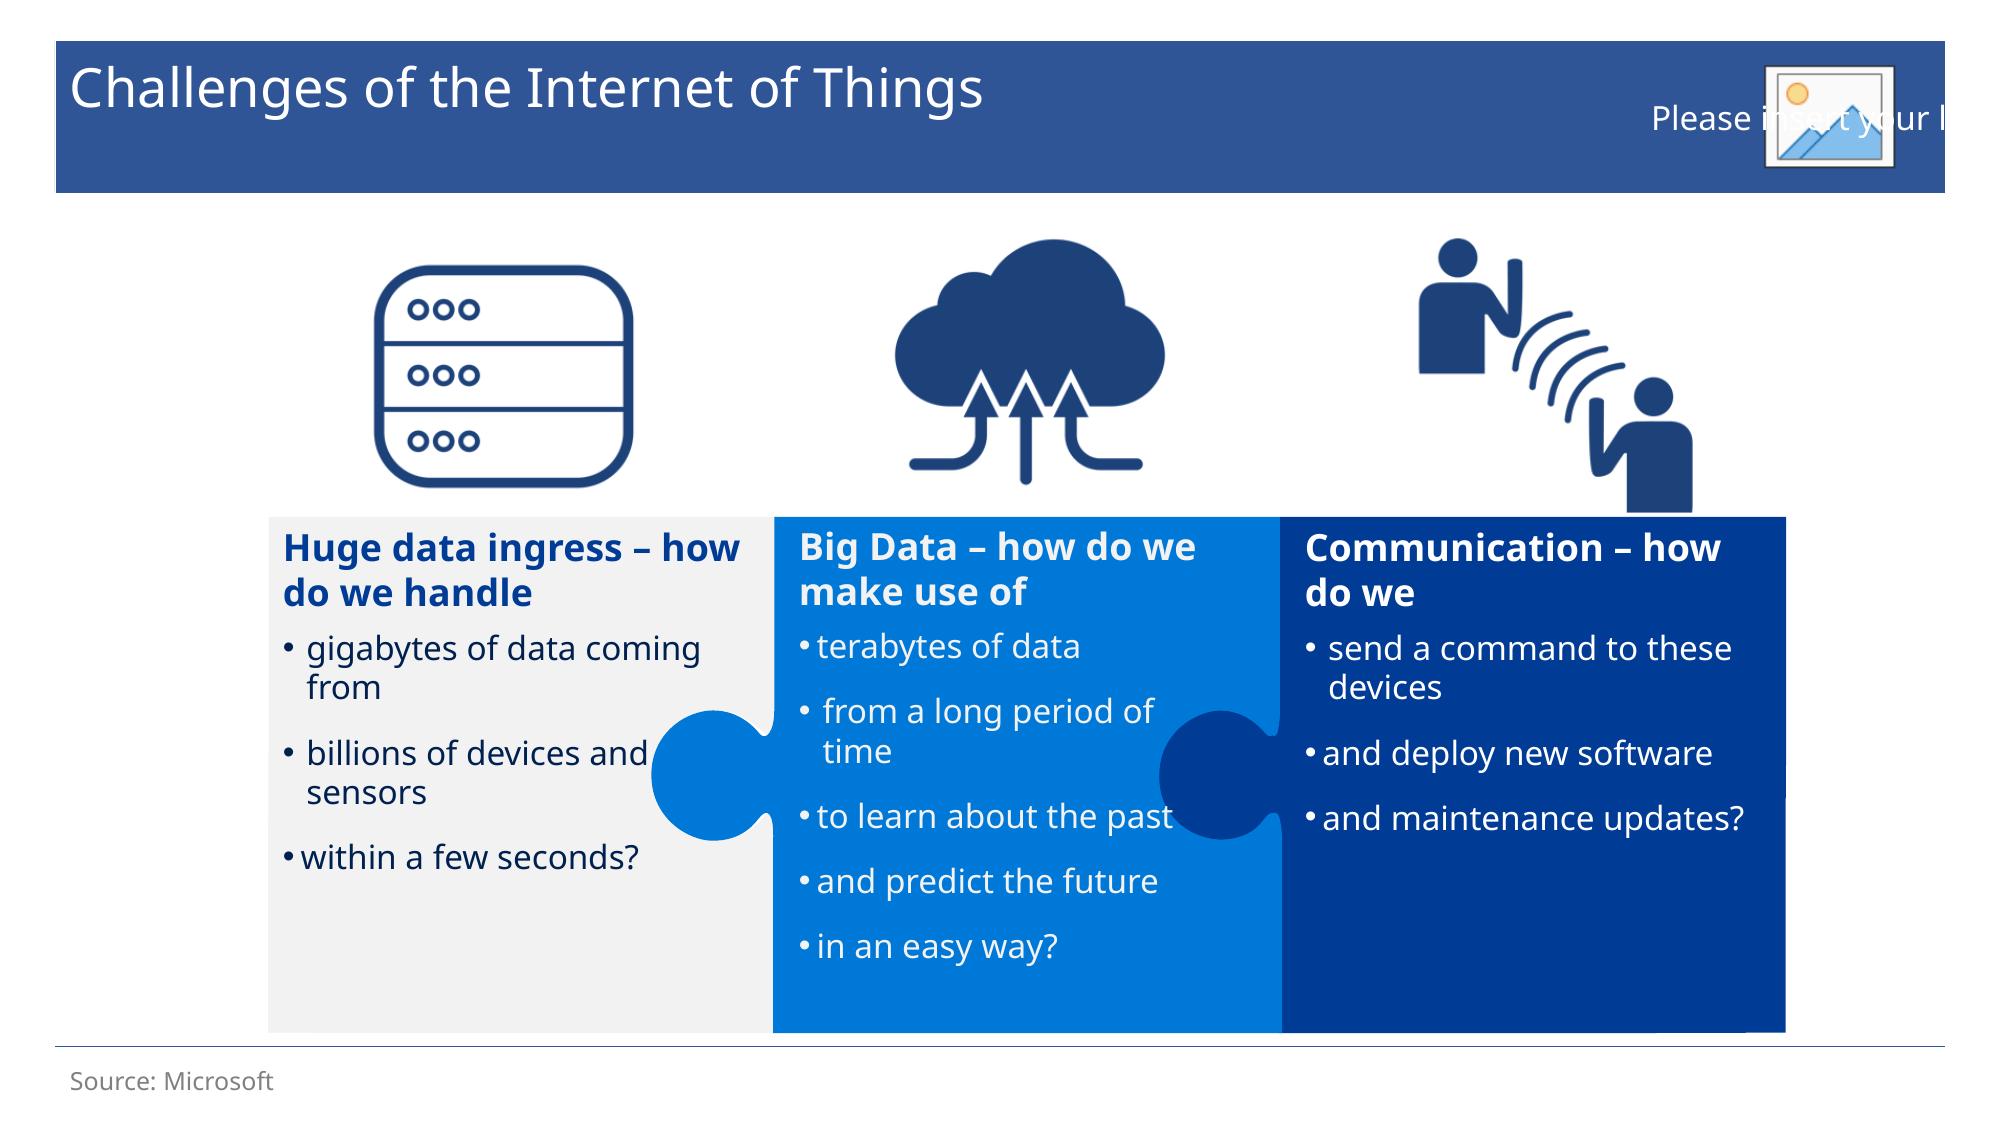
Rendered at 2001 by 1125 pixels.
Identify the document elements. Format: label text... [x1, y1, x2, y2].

title Challenges of the Internet of Things [54, 45, 1714, 188]
text_box Communication – how do we send a command to these devices and deploy new software and maintenance updates? [1161, 516, 1787, 1034]
text_box Huge data ingress – how do we handle gigabytes of data coming from billions of devices and sensors within a few seconds? [268, 516, 773, 1034]
picture [1714, 45, 1946, 188]
list Source: Microsoft [54, 1045, 1738, 1117]
text_box Big Data – how do we make use of terabytes of data from a long period of time to learn about the past and predict the future in an easy way? [650, 523, 1284, 1035]
picture [366, 228, 1693, 523]
